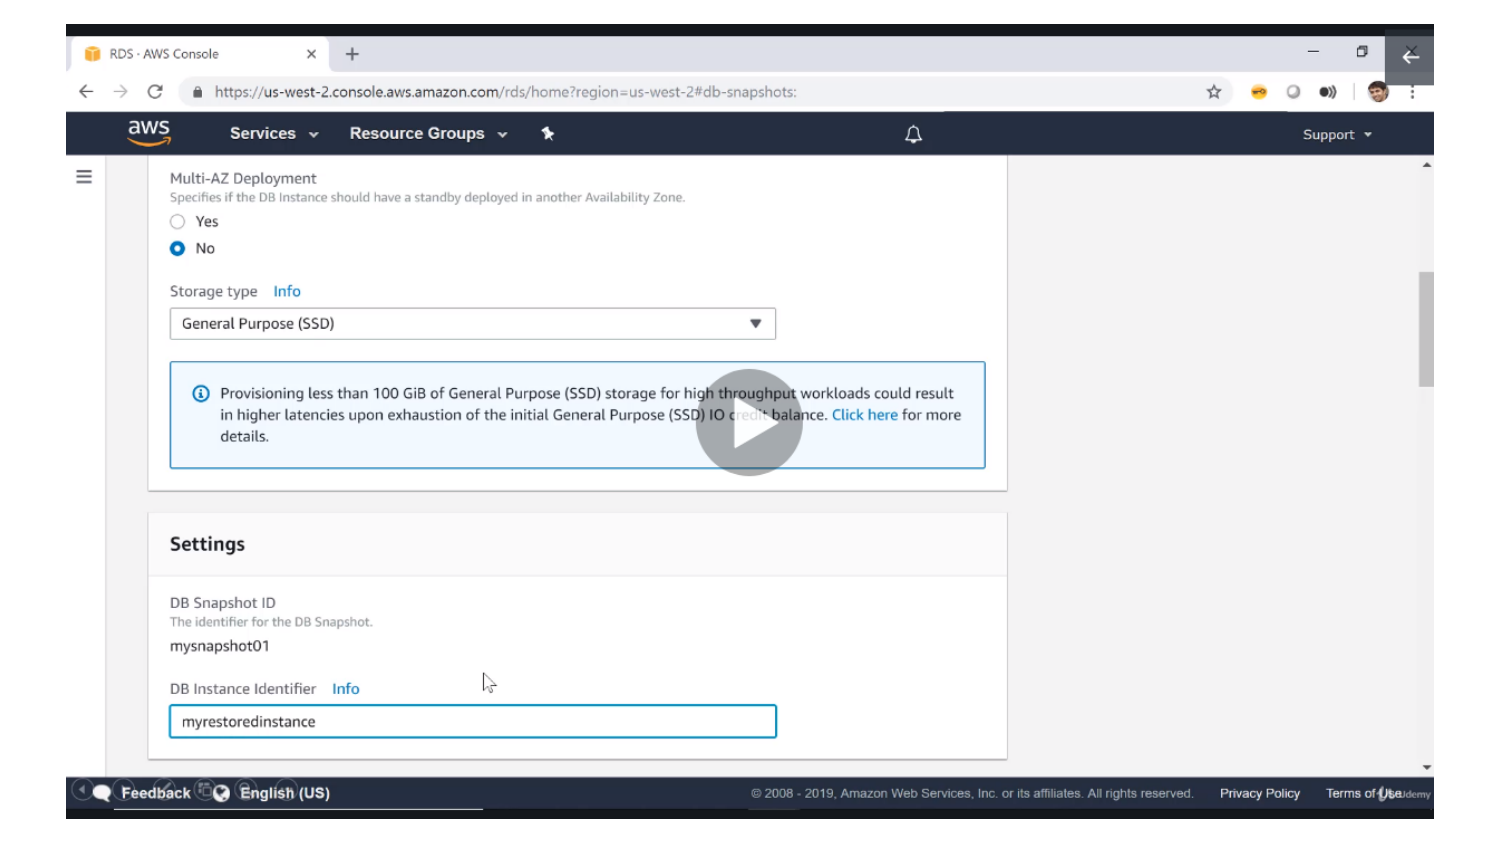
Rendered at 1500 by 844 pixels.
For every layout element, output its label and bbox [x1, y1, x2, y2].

picture [65, 24, 1435, 819]
